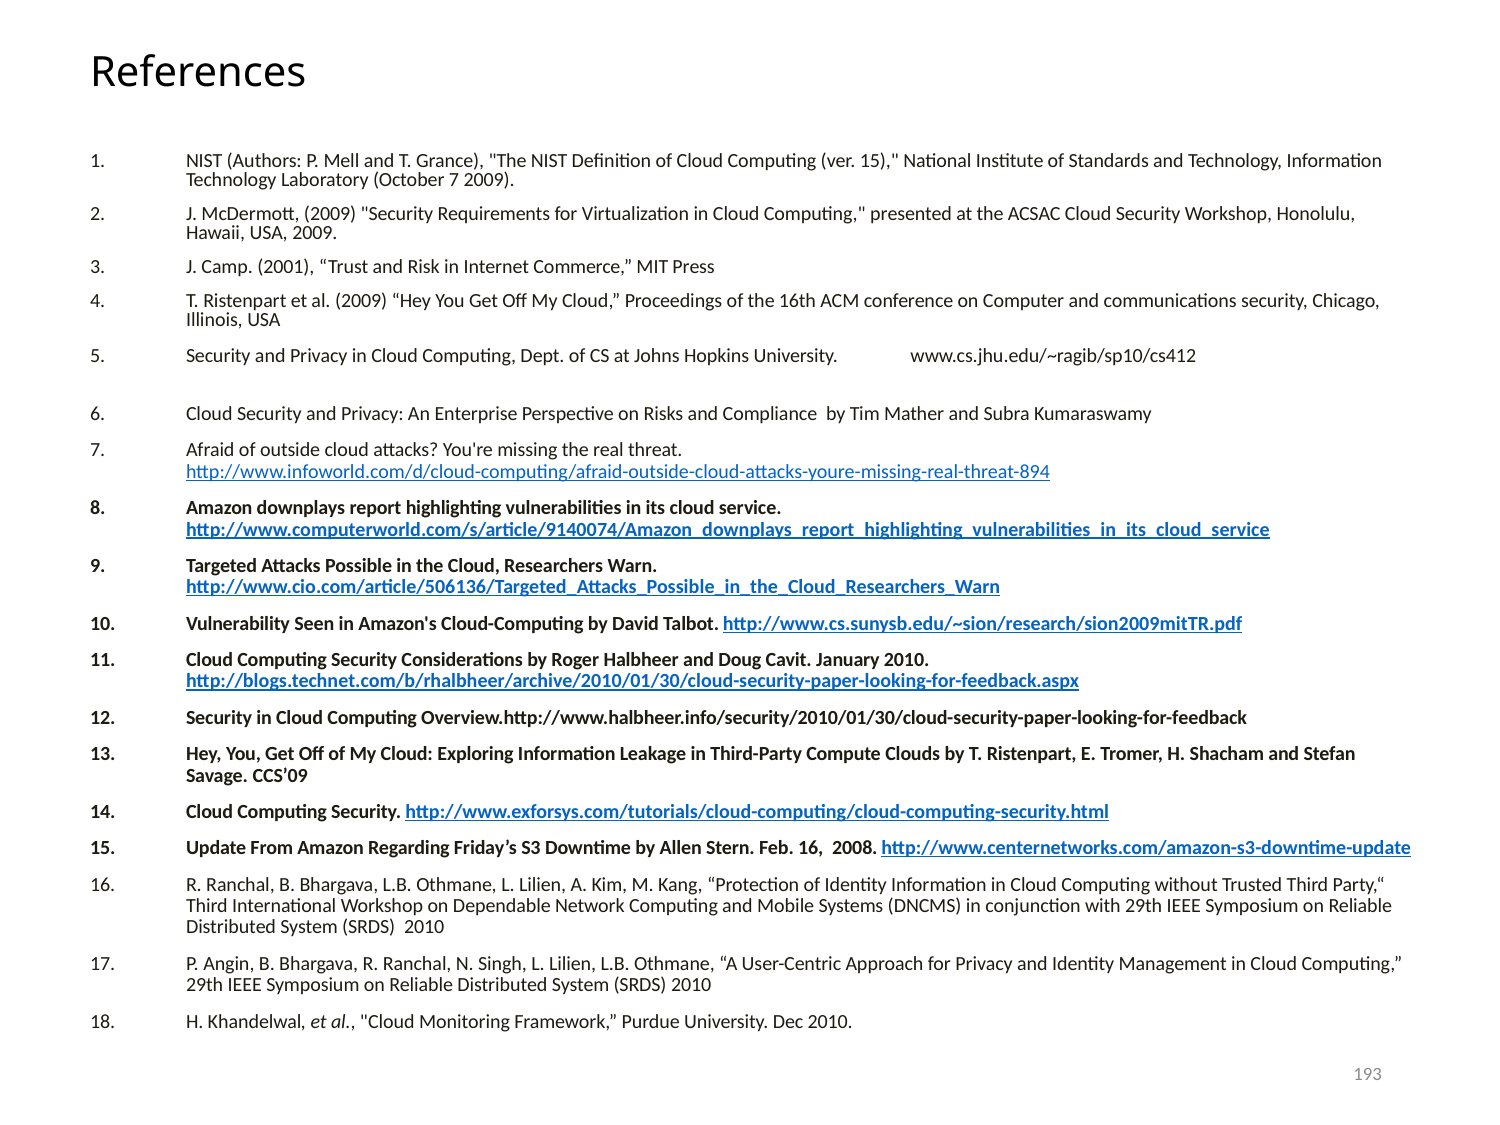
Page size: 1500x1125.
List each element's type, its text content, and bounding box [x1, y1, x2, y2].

title References [75, 45, 1425, 100]
list NIST (Authors: P. Mell and T. Grance), "The NIST Definition of Cloud Computing (ver. 15)," National Institute of Standards and Technology, Information Technology Laboratory (October 7 2009). J. McDermott, (2009) "Security Requirements for Virtualization in Cloud Computing," presented at the ACSAC Cloud Security Workshop, Honolulu, Hawaii, USA, 2009. J. Camp. (2001), “Trust and Risk in Internet Commerce,” MIT Press T. Ristenpart et al. (2009) “Hey You Get Off My Cloud,” Proceedings of the 16th ACM conference on Computer and communications security, Chicago, Illinois, USA Security and Privacy in Cloud Computing, Dept. of CS at Johns Hopkins University. www.cs.jhu.edu/~ragib/sp10/cs412 Cloud Security and Privacy: An Enterprise Perspective on Risks and Compliance by Tim Mather and Subra Kumaraswamy Afraid of outside cloud attacks? You're missing the real threat. http://www.infoworld.com/d/cloud-computing/afraid-outside-cloud-attacks-youre-missing-real-threat-894 Amazon downplays report highlighting vulnerabilities in its cloud service. http://www.computerworld.com/s/article/9140074/Amazon_downplays_report_highlighting_vulnerabilities_in_its_cloud_service Targeted Attacks Possible in the Cloud, Researchers Warn. http://www.cio.com/article/506136/Targeted_Attacks_Possible_in_the_Cloud_Researchers_Warn Vulnerability Seen in Amazon's Cloud-Computing by David Talbot. http://www.cs.sunysb.edu/~sion/research/sion2009mitTR.pdf Cloud Computing Security Considerations by Roger Halbheer and Doug Cavit. January 2010. http://blogs.technet.com/b/rhalbheer/archive/2010/01/30/cloud-security-paper-looking-for-feedback.aspx Security in Cloud Computing Overview.http://www.halbheer.info/security/2010/01/30/cloud-security-paper-looking-for-feedback Hey, You, Get Off of My Cloud: Exploring Information Leakage in Third-Party Compute Clouds by T. Ristenpart, E. Tromer, H. Shacham and Stefan Savage. CCS’09 Cloud Computing Security. http://www.exforsys.com/tutorials/cloud-computing/cloud-computing-security.html Update From Amazon Regarding Friday’s S3 Downtime by Allen Stern. Feb. 16, 2008. http://www.centernetworks.com/amazon-s3-downtime-update R. Ranchal, B. Bhargava, L.B. Othmane, L. Lilien, A. Kim, M. Kang, “Protection of Identity Information in Cloud Computing without Trusted Third Party,“ Third International Workshop on Dependable Network Computing and Mobile Systems (DNCMS) in conjunction with 29th IEEE Symposium on Reliable Distributed System (SRDS) 2010 P. Angin, B. Bhargava, R. Ranchal, N. Singh, L. Lilien, L.B. Othmane, “A User-Centric Approach for Privacy and Identity Management in Cloud Computing,” 29th IEEE Symposium on Reliable Distributed System (SRDS) 2010 H. Khandelwal, et al., "Cloud Monitoring Framework,” Purdue University. Dec 2010. [75, 145, 1425, 1063]
slide_number 193 [1059, 1042, 1397, 1103]
